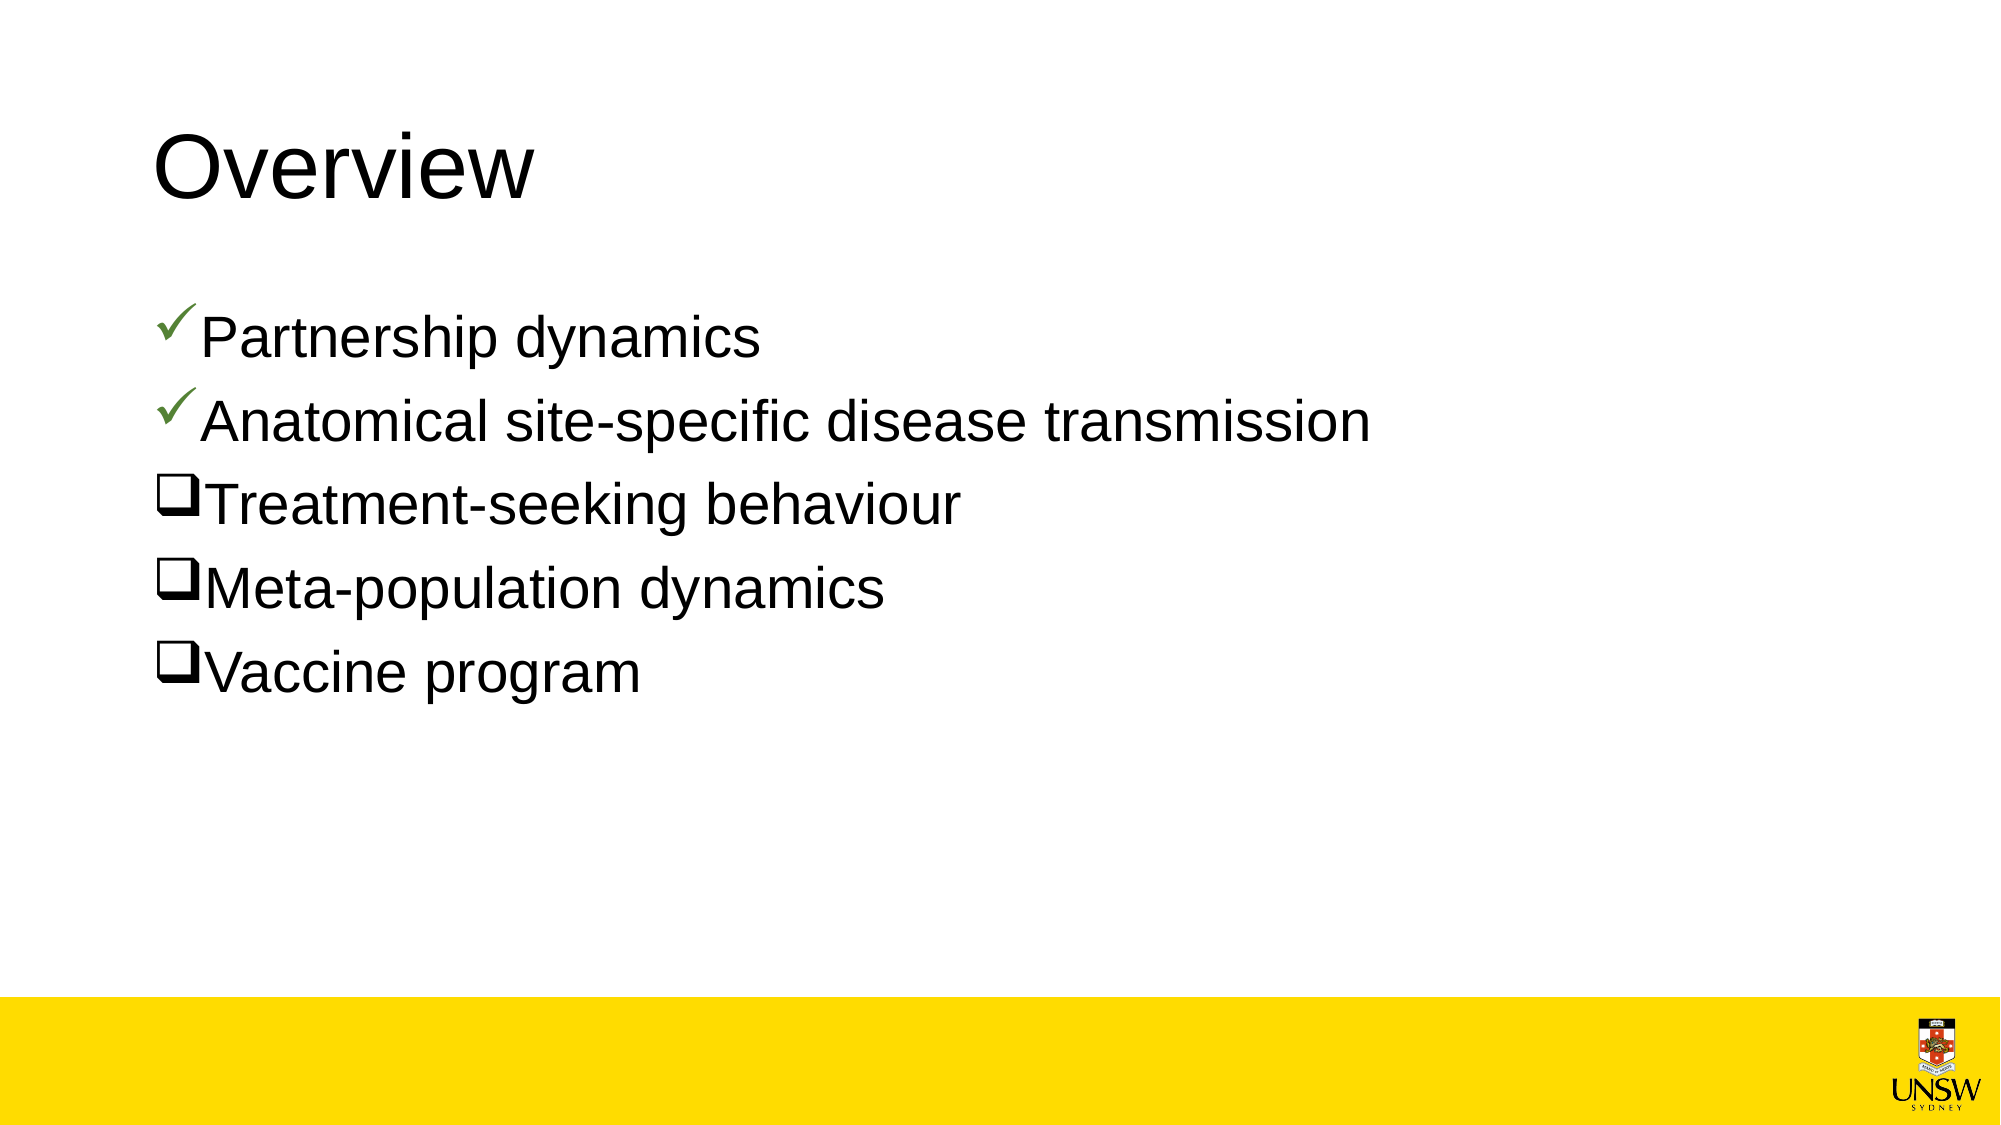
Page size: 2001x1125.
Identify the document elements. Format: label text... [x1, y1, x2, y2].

picture [1887, 1007, 1986, 1122]
title Overview [137, 59, 1863, 278]
list Partnership dynamics Anatomical site-specific disease transmission Treatment-seeking behaviour Meta-population dynamics Vaccine program [137, 299, 1863, 971]
